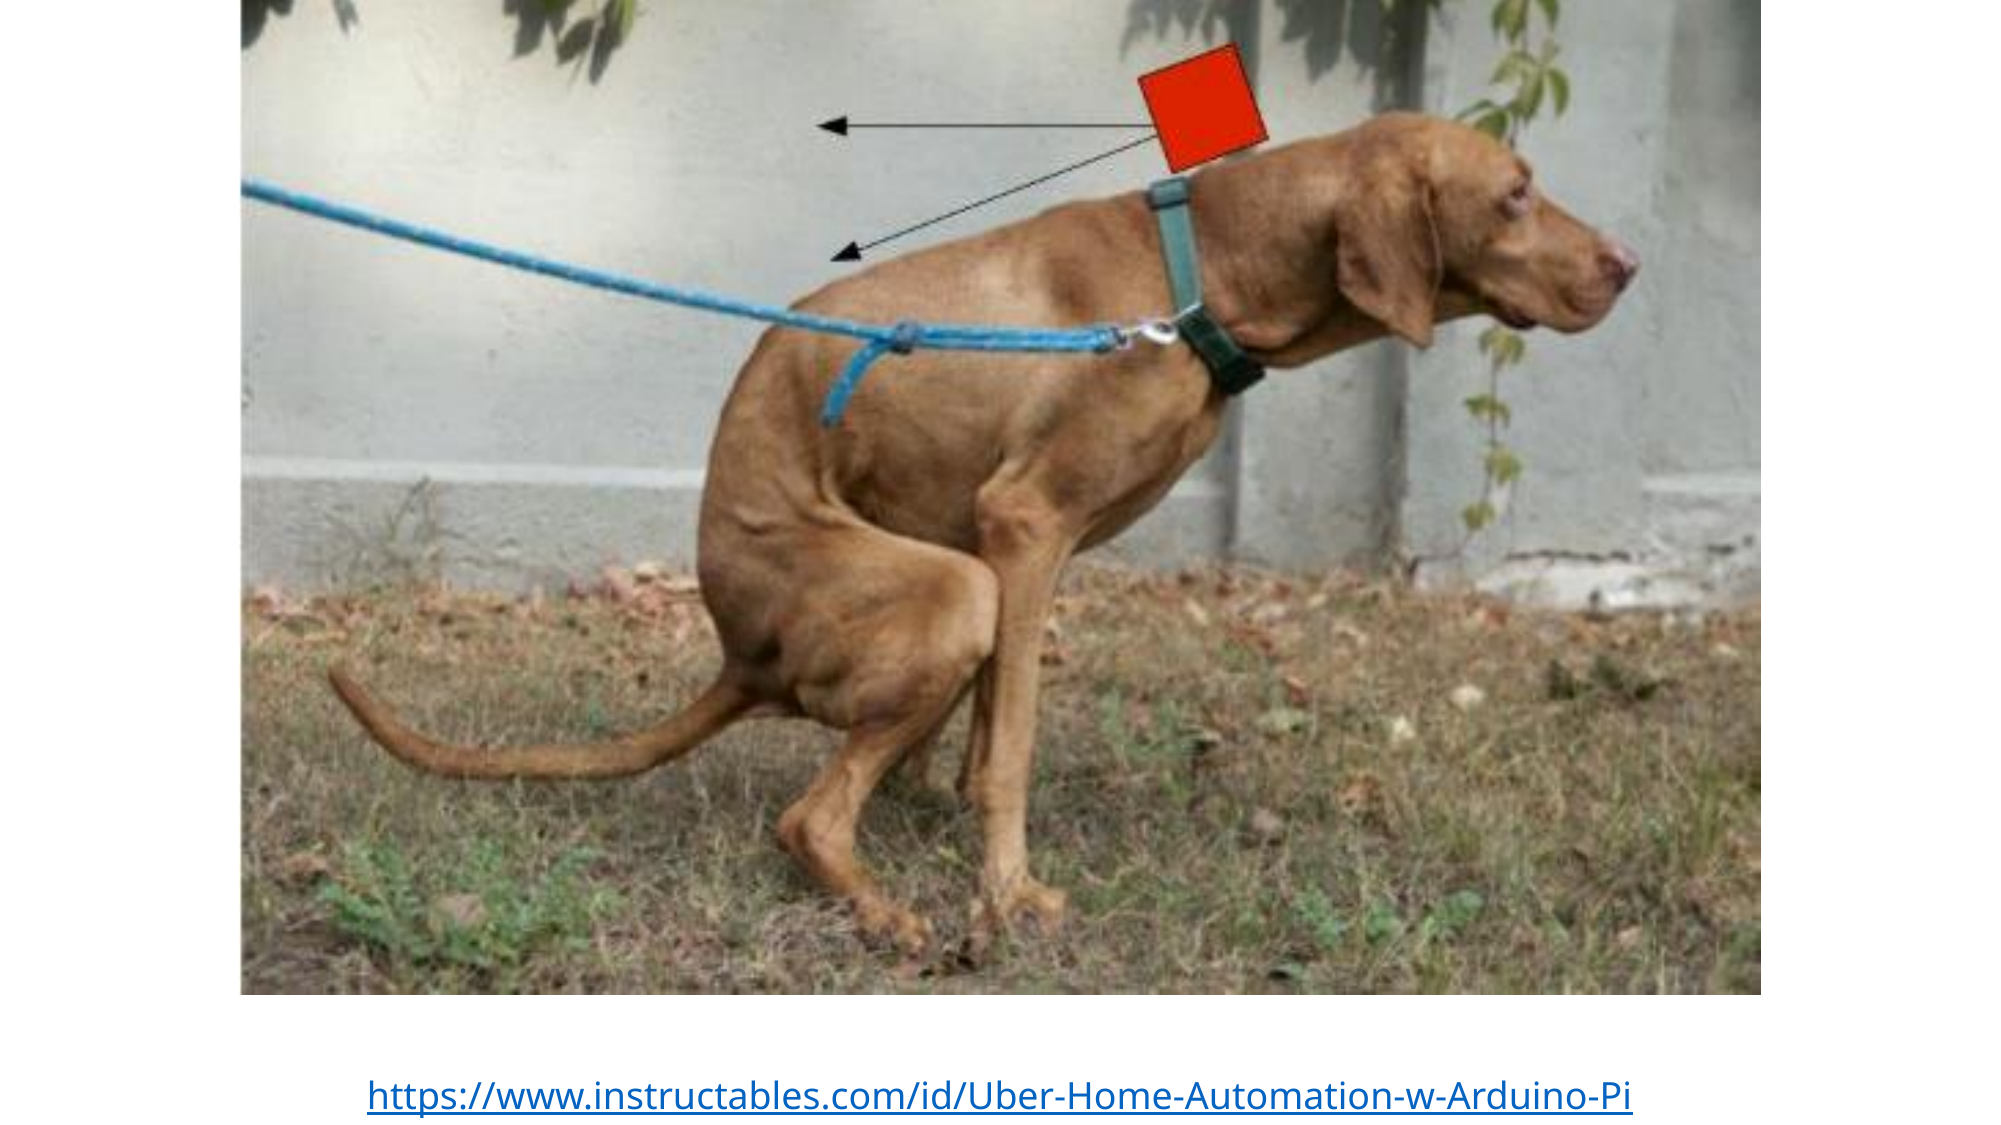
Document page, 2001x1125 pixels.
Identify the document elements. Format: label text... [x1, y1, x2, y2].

picture [239, 0, 1761, 995]
text_box https://www.instructables.com/id/Uber-Home-Automation-w-Arduino-Pi [329, 1064, 1671, 1125]
